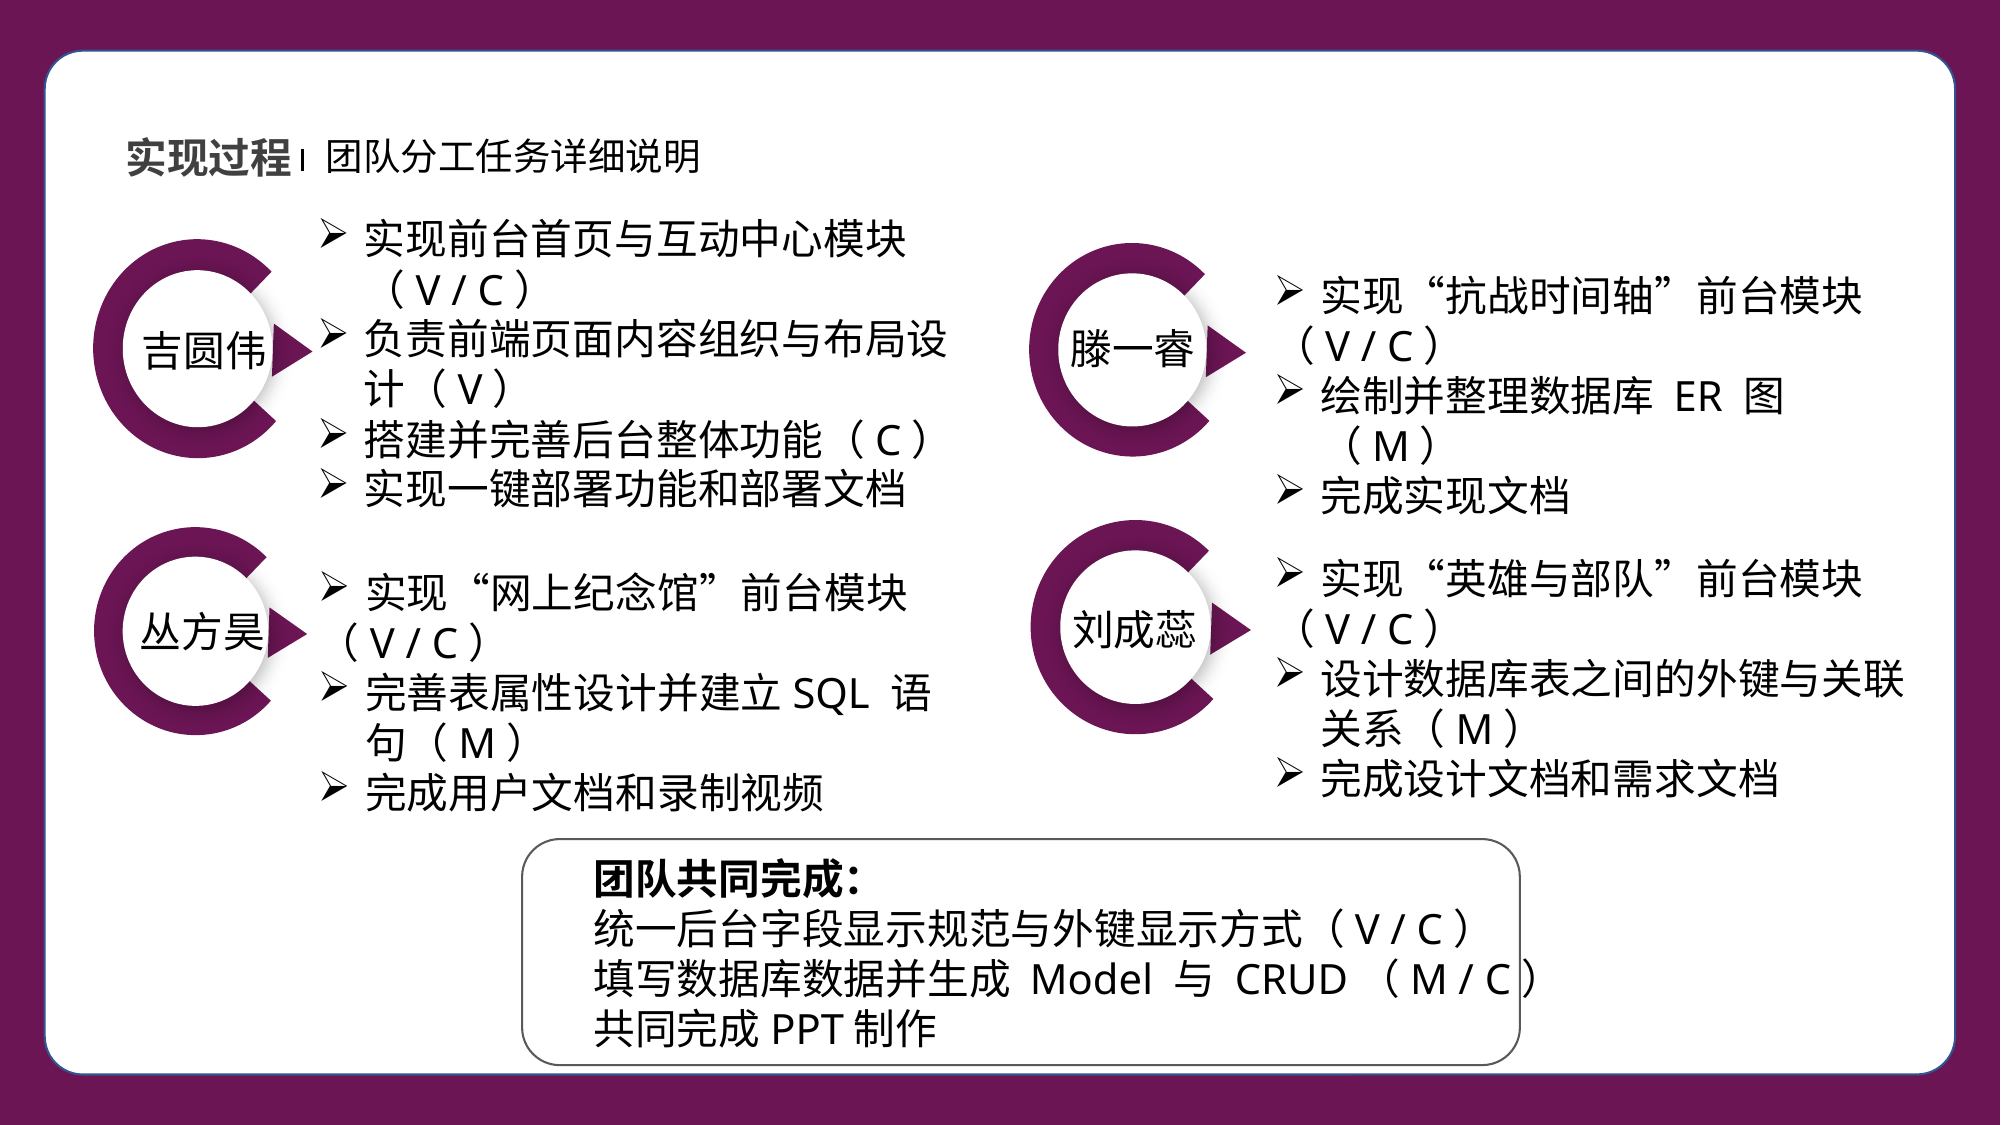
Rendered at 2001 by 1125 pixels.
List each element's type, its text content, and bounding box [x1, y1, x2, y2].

text_box 实现“英雄与部队”前台模块 （V / C） 设计数据库表之间的外键与关联关系（M） 完成设计文档和需求文档 [1258, 545, 1949, 811]
text_box [43, 49, 1957, 1076]
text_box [1030, 520, 1251, 735]
text_box 实现“网上纪念馆”前台模块 （V / C） 完善表属性设计并建立SQL 语句（M） 完成用户文档和录制视频 [303, 558, 970, 824]
text_box 实现前台首页与互动中心模块（V / C） 负责前端页面内容组织与布局设计（V） 搭建并完善后台整体功能（C） 实现一键部署功能和部署文档 [302, 205, 984, 521]
text_box 团队分工任务详细说明 [310, 125, 730, 186]
text_box [0, 0, 2000, 1125]
text_box [521, 838, 1521, 1067]
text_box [94, 527, 307, 736]
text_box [1029, 243, 1246, 458]
text_box 团队共同完成： 统一后台字段显示规范与外键显示方式（V / C） 填写数据库数据并生成 Model 与 CRUD（M / C） 共同完成PPT制作 [578, 845, 1909, 1125]
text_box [93, 239, 313, 459]
text_box 实现过程 [110, 124, 308, 190]
text_box 实现“抗战时间轴”前台模块 （V / C） 绘制并整理数据库 ER 图（M） 完成实现文档 [1258, 262, 1909, 528]
